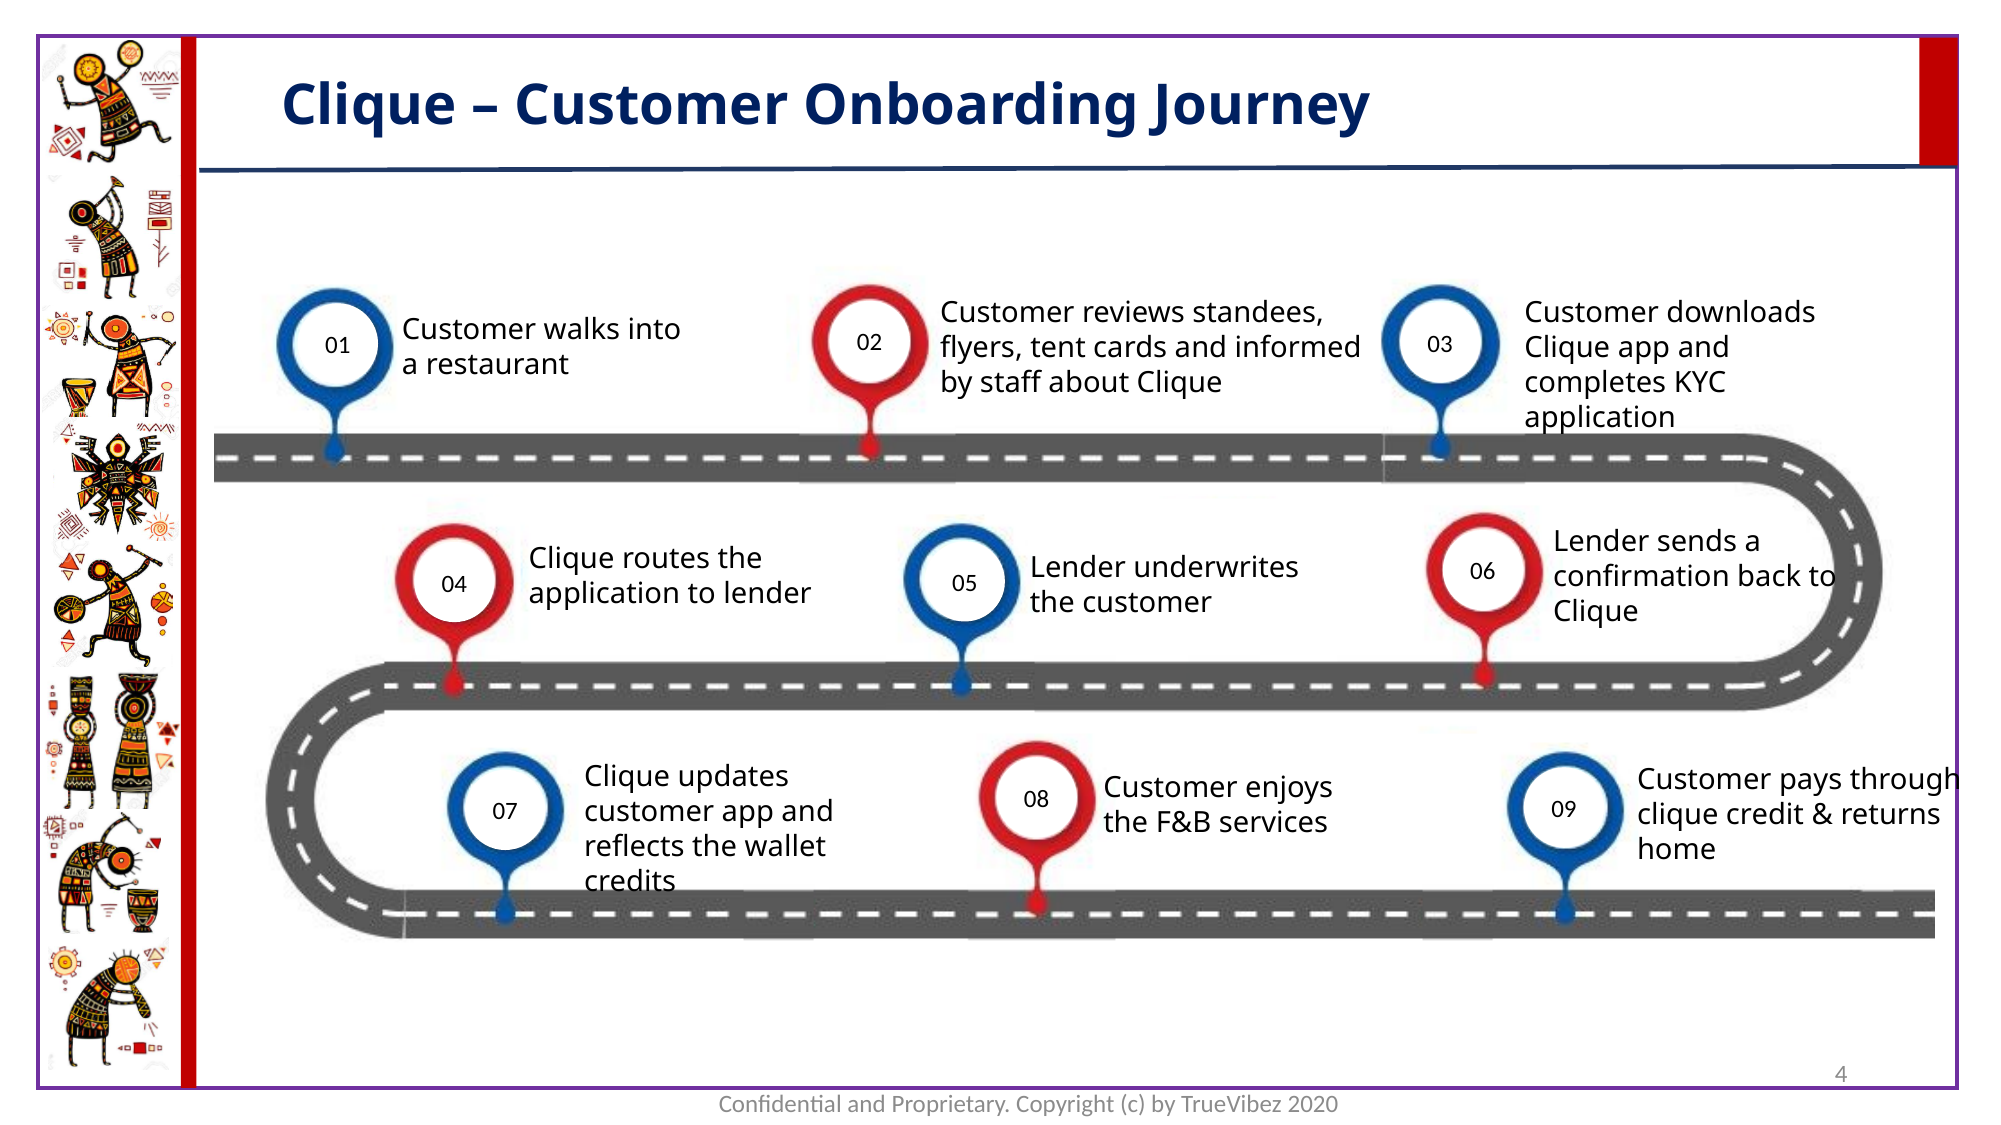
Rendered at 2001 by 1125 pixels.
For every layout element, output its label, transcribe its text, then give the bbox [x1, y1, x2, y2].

picture [42, 305, 182, 934]
picture [47, 937, 169, 1070]
picture [42, 175, 181, 301]
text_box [199, 166, 1958, 171]
picture [214, 195, 1935, 1043]
footer Confidential and Proprietary. Copyright (c) by TrueVibez 2020 [691, 1072, 1367, 1125]
text_box [37, 35, 1958, 1089]
slide_number 4 [1412, 1043, 1863, 1103]
picture [42, 40, 184, 171]
text_box [1918, 37, 1959, 167]
text_box Customer pays through clique credit & returns home [1935, 753, 1992, 873]
text_box [180, 36, 197, 1089]
text_box Clique – Customer Onboarding Journey [266, 60, 1704, 143]
